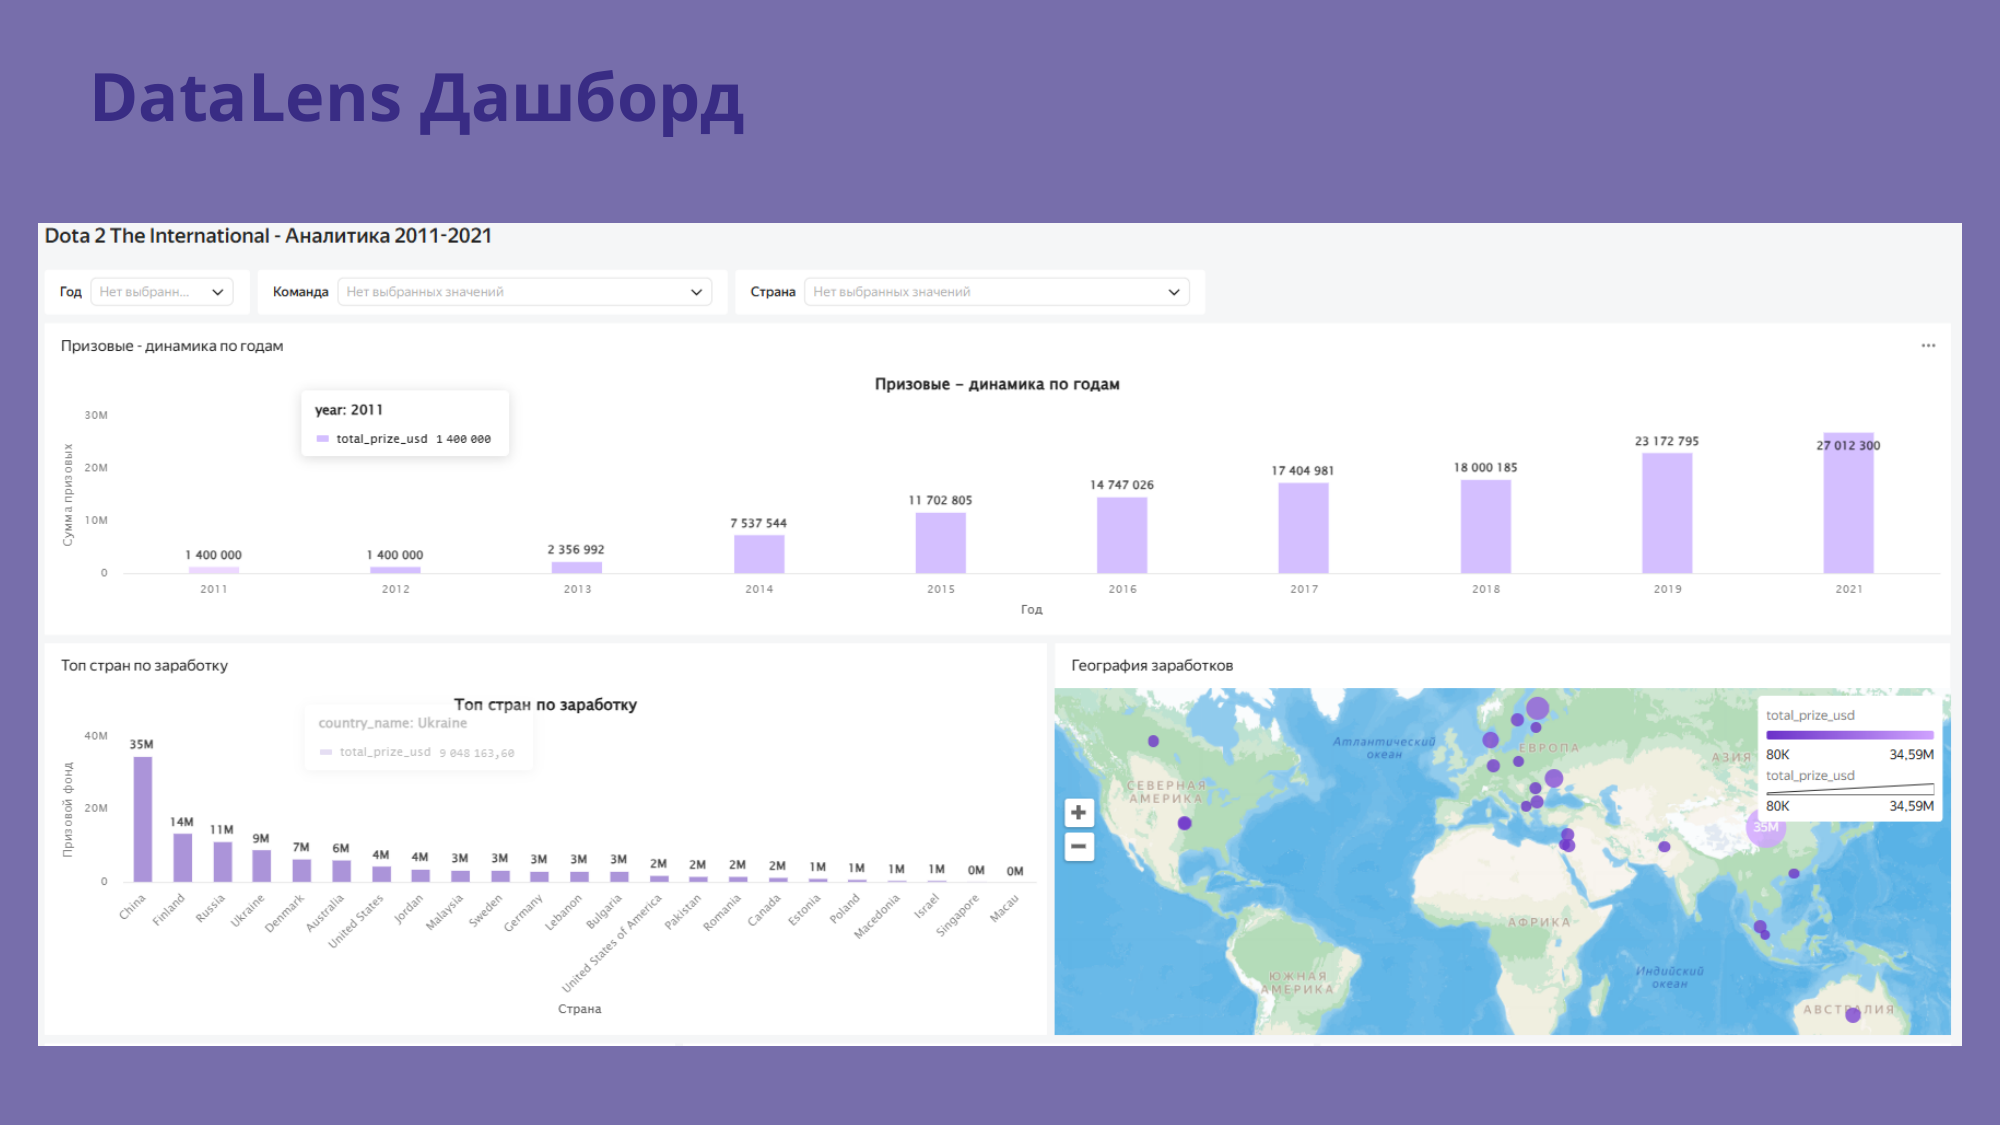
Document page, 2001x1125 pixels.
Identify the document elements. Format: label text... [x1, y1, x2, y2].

picture [38, 223, 1962, 1046]
text_box DataLens Дашборд [74, 29, 1416, 171]
